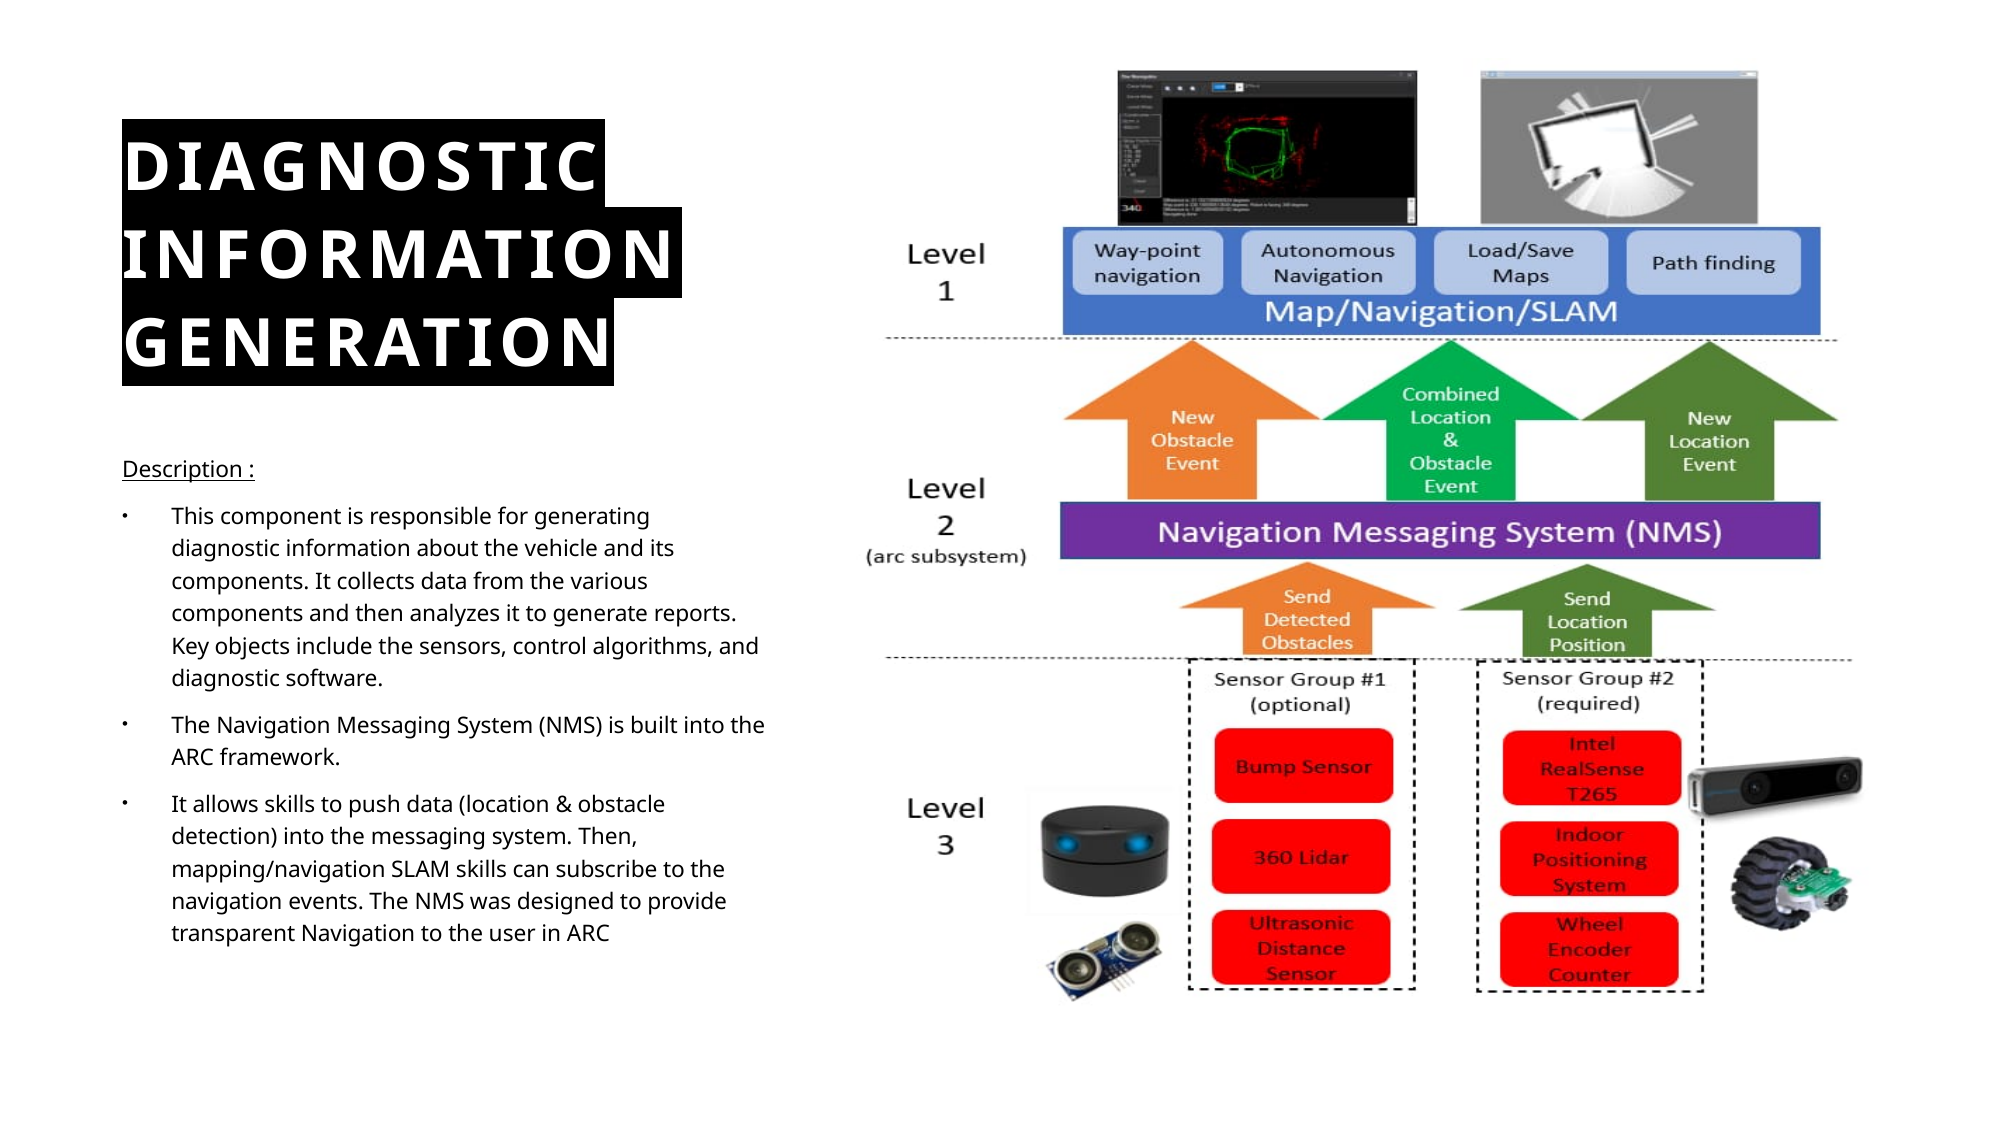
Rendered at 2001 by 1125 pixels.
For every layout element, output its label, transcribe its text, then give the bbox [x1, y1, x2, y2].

title Diagnostic Information Generation [107, 106, 783, 388]
list Description : This component is responsible for generating diagnostic information about the vehicle and its components. It collects data from the various components and then analyzes it to generate reports. Key objects include the sensors, control algorithms, and diagnostic software. The Navigation Messaging System (NMS) is built into the ARC framework. It allows skills to push data (location & obstacle detection) into the messaging system. Then, mapping/navigation SLAM skills can subscribe to the navigation events. The NMS was designed to provide transparent Navigation to the user in ARC [107, 442, 783, 963]
picture [834, 58, 1998, 1010]
